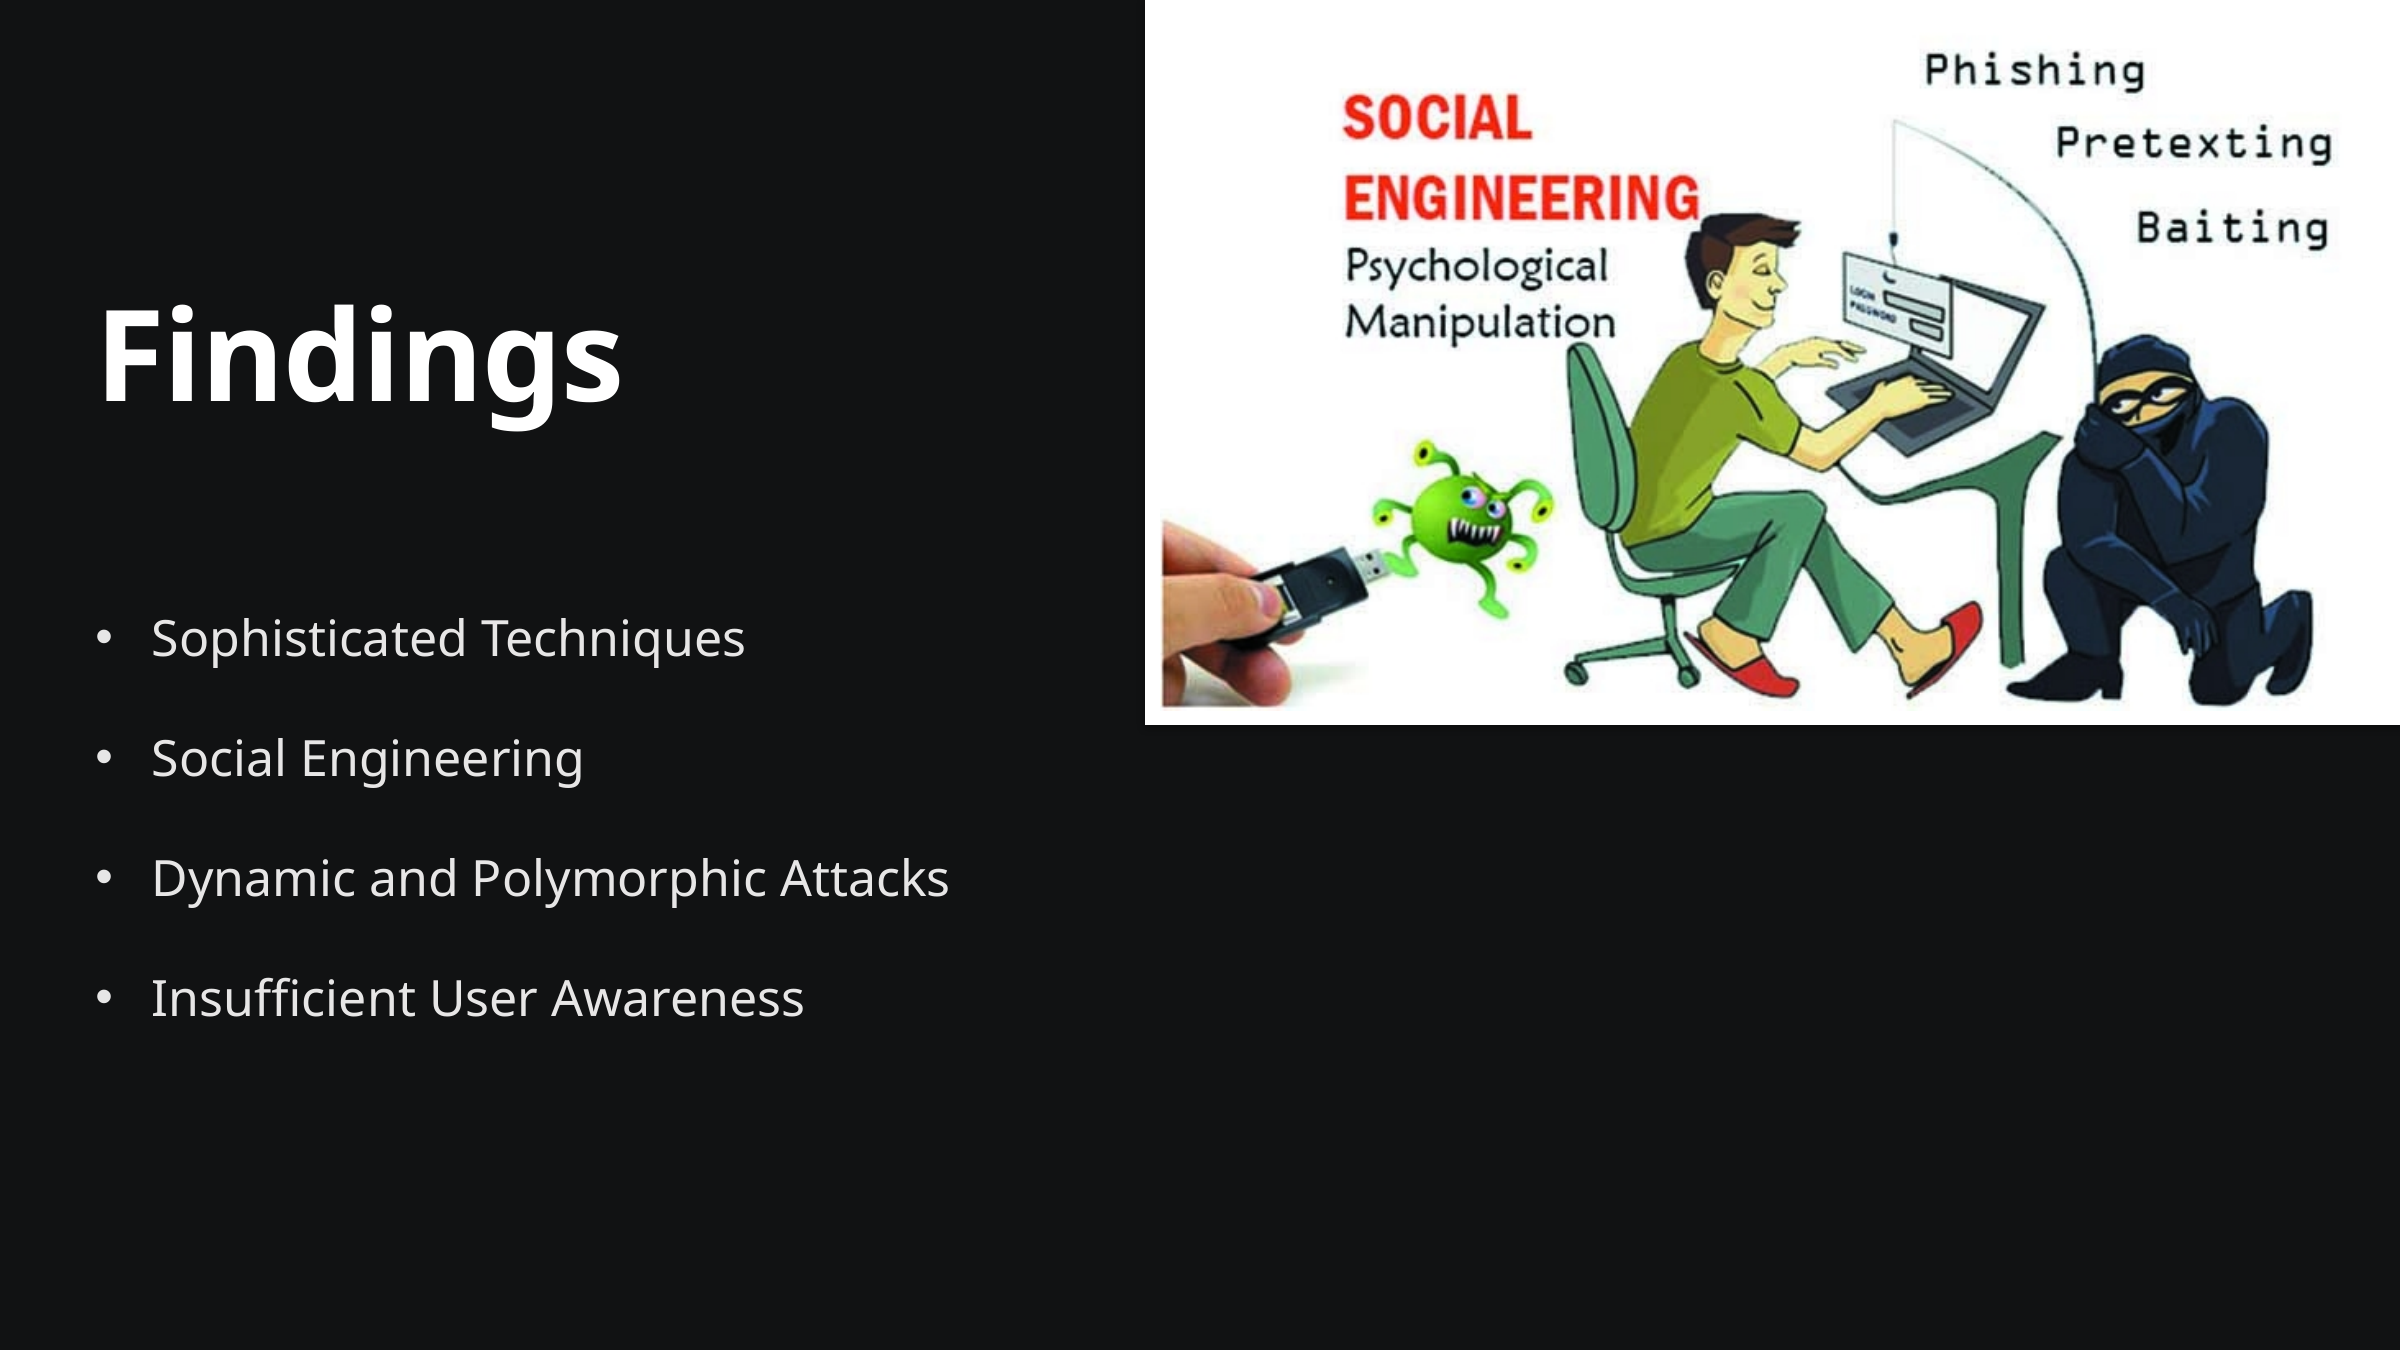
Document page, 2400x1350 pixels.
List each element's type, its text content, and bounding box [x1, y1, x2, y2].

picture [1159, 10, 2389, 711]
text_box [0, 0, 2400, 1350]
text_box Sophisticated Techniques Social Engineering Dynamic and Polymorphic Attacks Insufficient User Awareness [80, 538, 1298, 1085]
text_box Findings [80, 260, 1114, 538]
